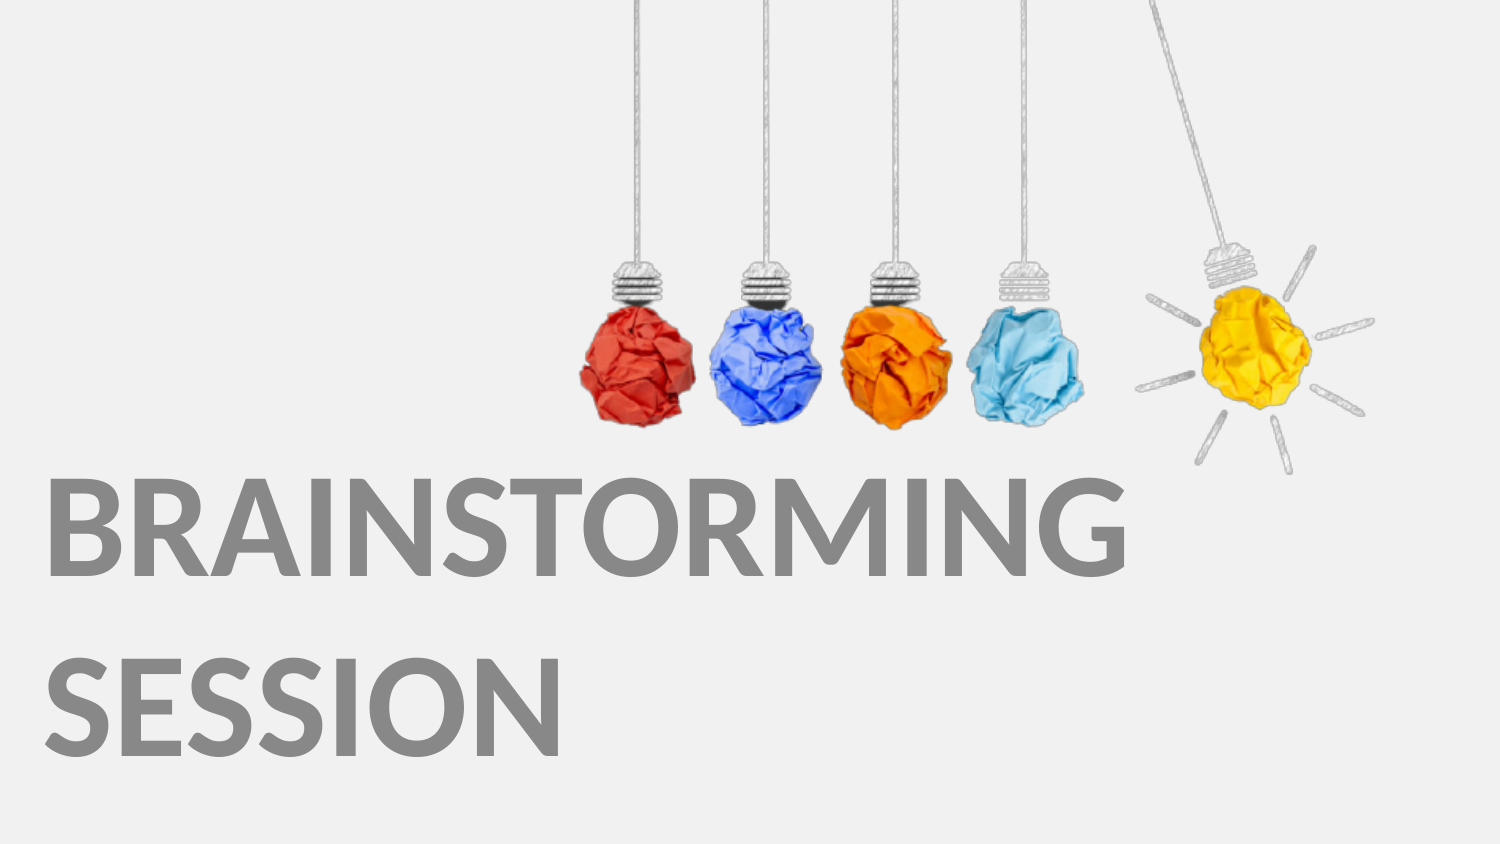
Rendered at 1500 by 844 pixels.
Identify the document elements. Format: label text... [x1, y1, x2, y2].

picture [499, 0, 1463, 642]
text_box BRAINSTORMING SESSION [31, 421, 1198, 793]
